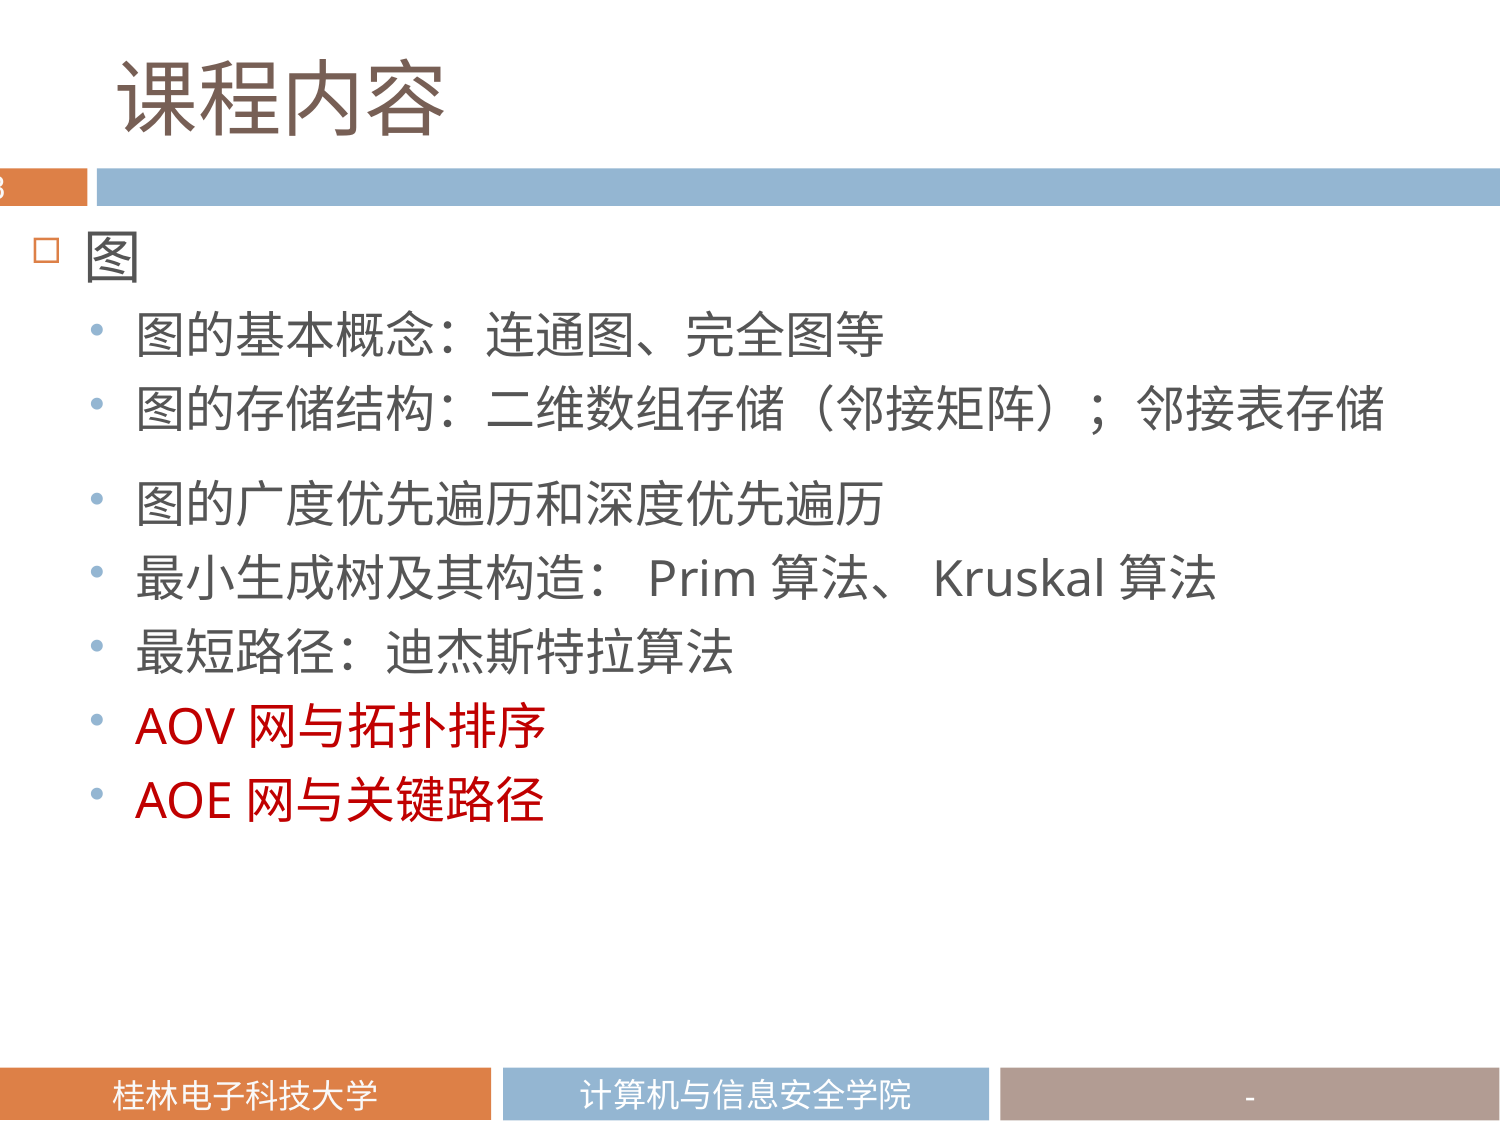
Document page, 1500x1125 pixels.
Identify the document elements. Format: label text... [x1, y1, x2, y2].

list 图 图的基本概念：连通图、完全图等 图的存储结构：二维数组存储（邻接矩阵）；邻接表存储 图的广度优先遍历和深度优先遍历 最小生成树及其构造：Prim算法、Kruskal算法 最短路径：迪杰斯特拉算法 AOV网与拓扑排序 AOE网与关键路径 [15, 219, 1480, 1006]
title 课程内容 [99, 37, 1438, 155]
